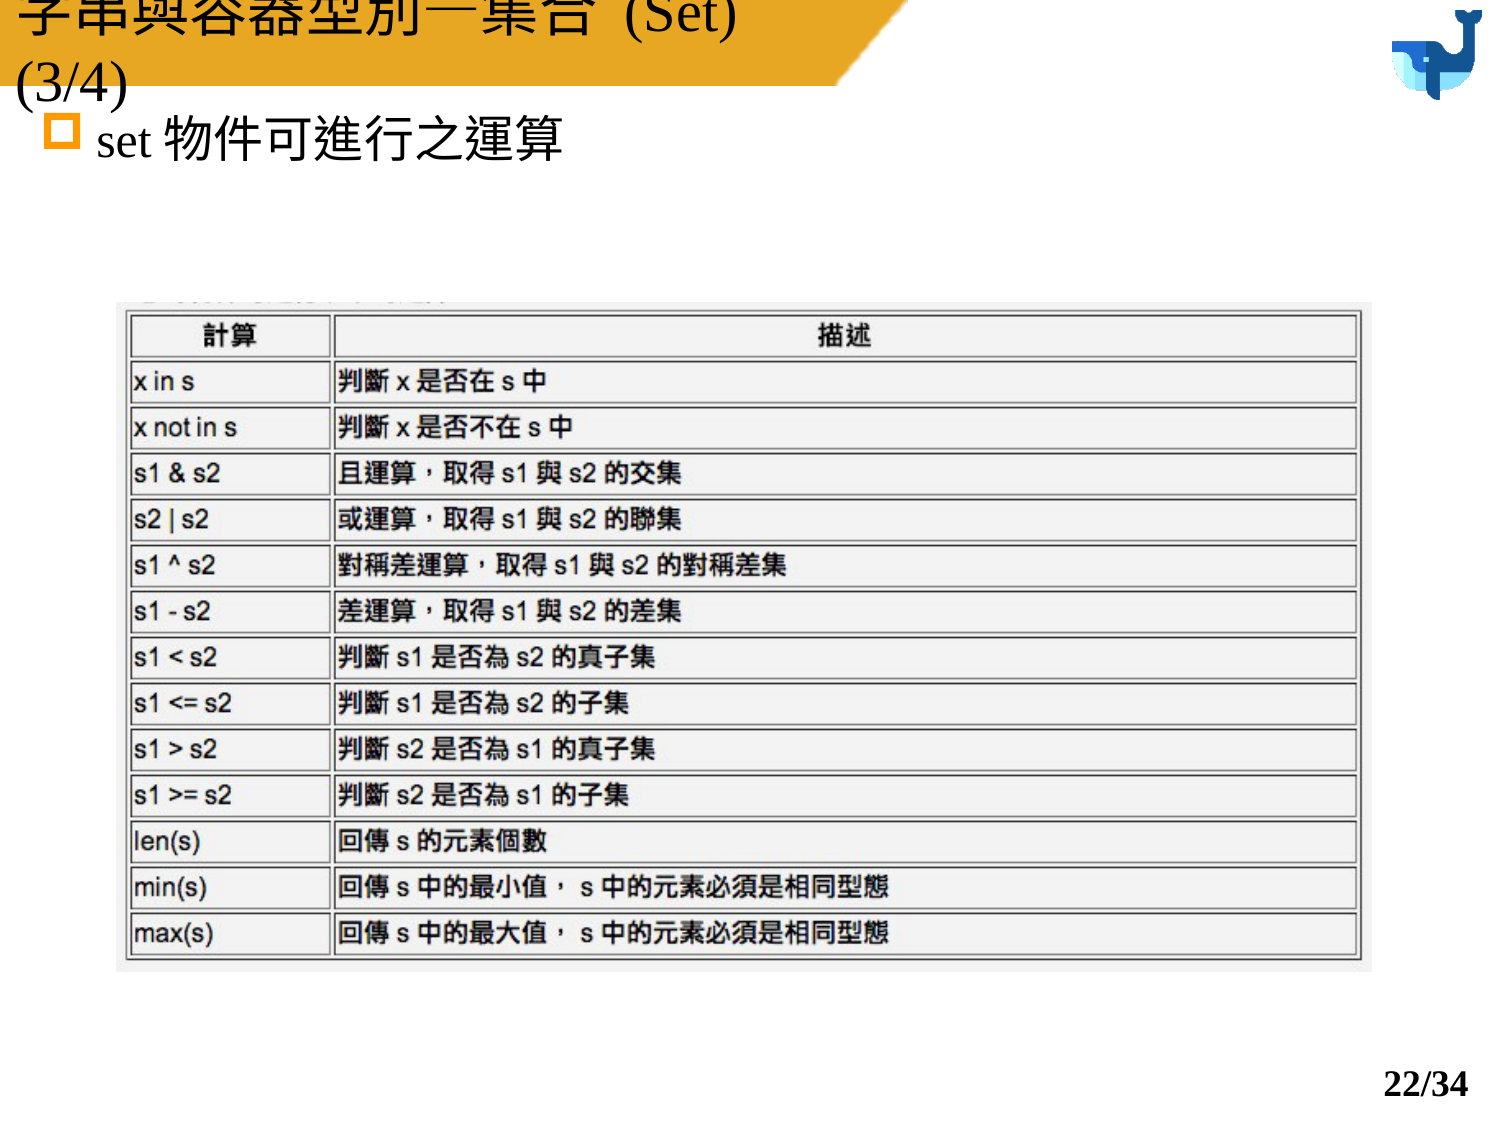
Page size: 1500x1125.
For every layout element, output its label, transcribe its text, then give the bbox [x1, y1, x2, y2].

picture [1392, 10, 1482, 100]
picture [116, 302, 1372, 972]
title 字串與容器型別—集合 (Set)(3/4) [0, 0, 908, 86]
list set物件可進行之運算 [24, 99, 1463, 1074]
slide_number 21/34 [1352, 1036, 1500, 1125]
